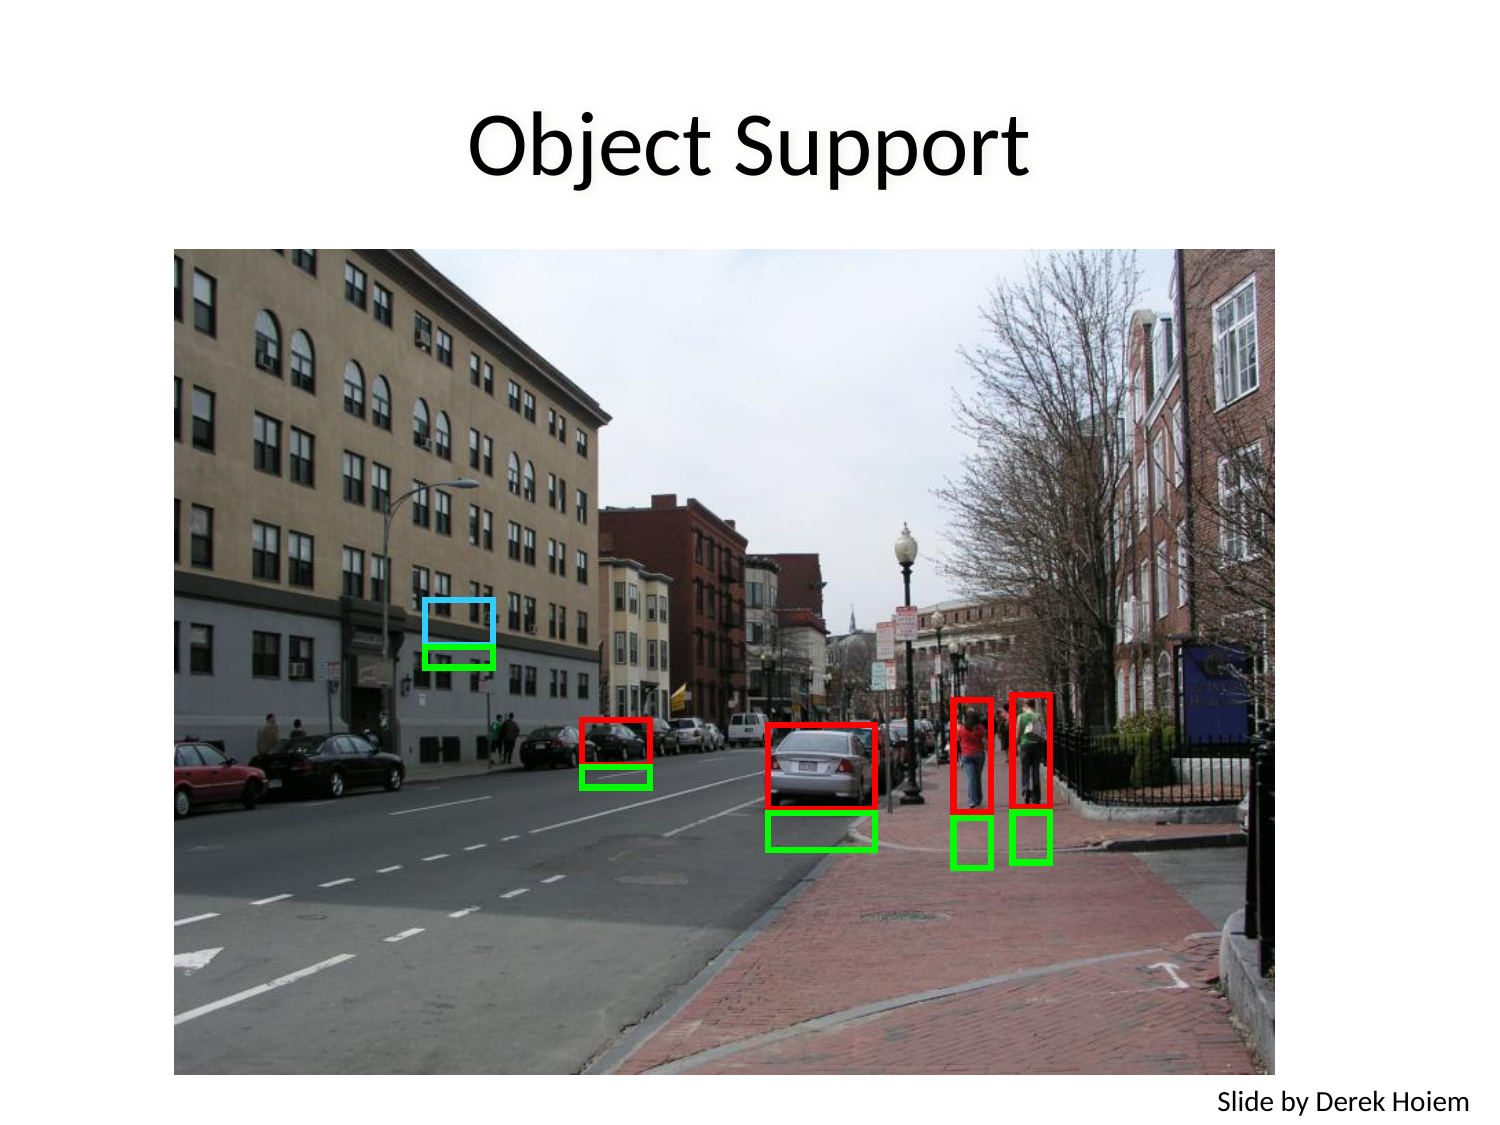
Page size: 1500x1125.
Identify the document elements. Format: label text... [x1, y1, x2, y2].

text_box Slide by Derek Hoiem [1202, 1074, 1486, 1125]
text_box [1012, 694, 1051, 863]
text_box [582, 719, 651, 788]
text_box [424, 599, 493, 668]
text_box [767, 724, 876, 851]
title Object Support [75, 45, 1425, 233]
picture [174, 249, 1276, 1076]
